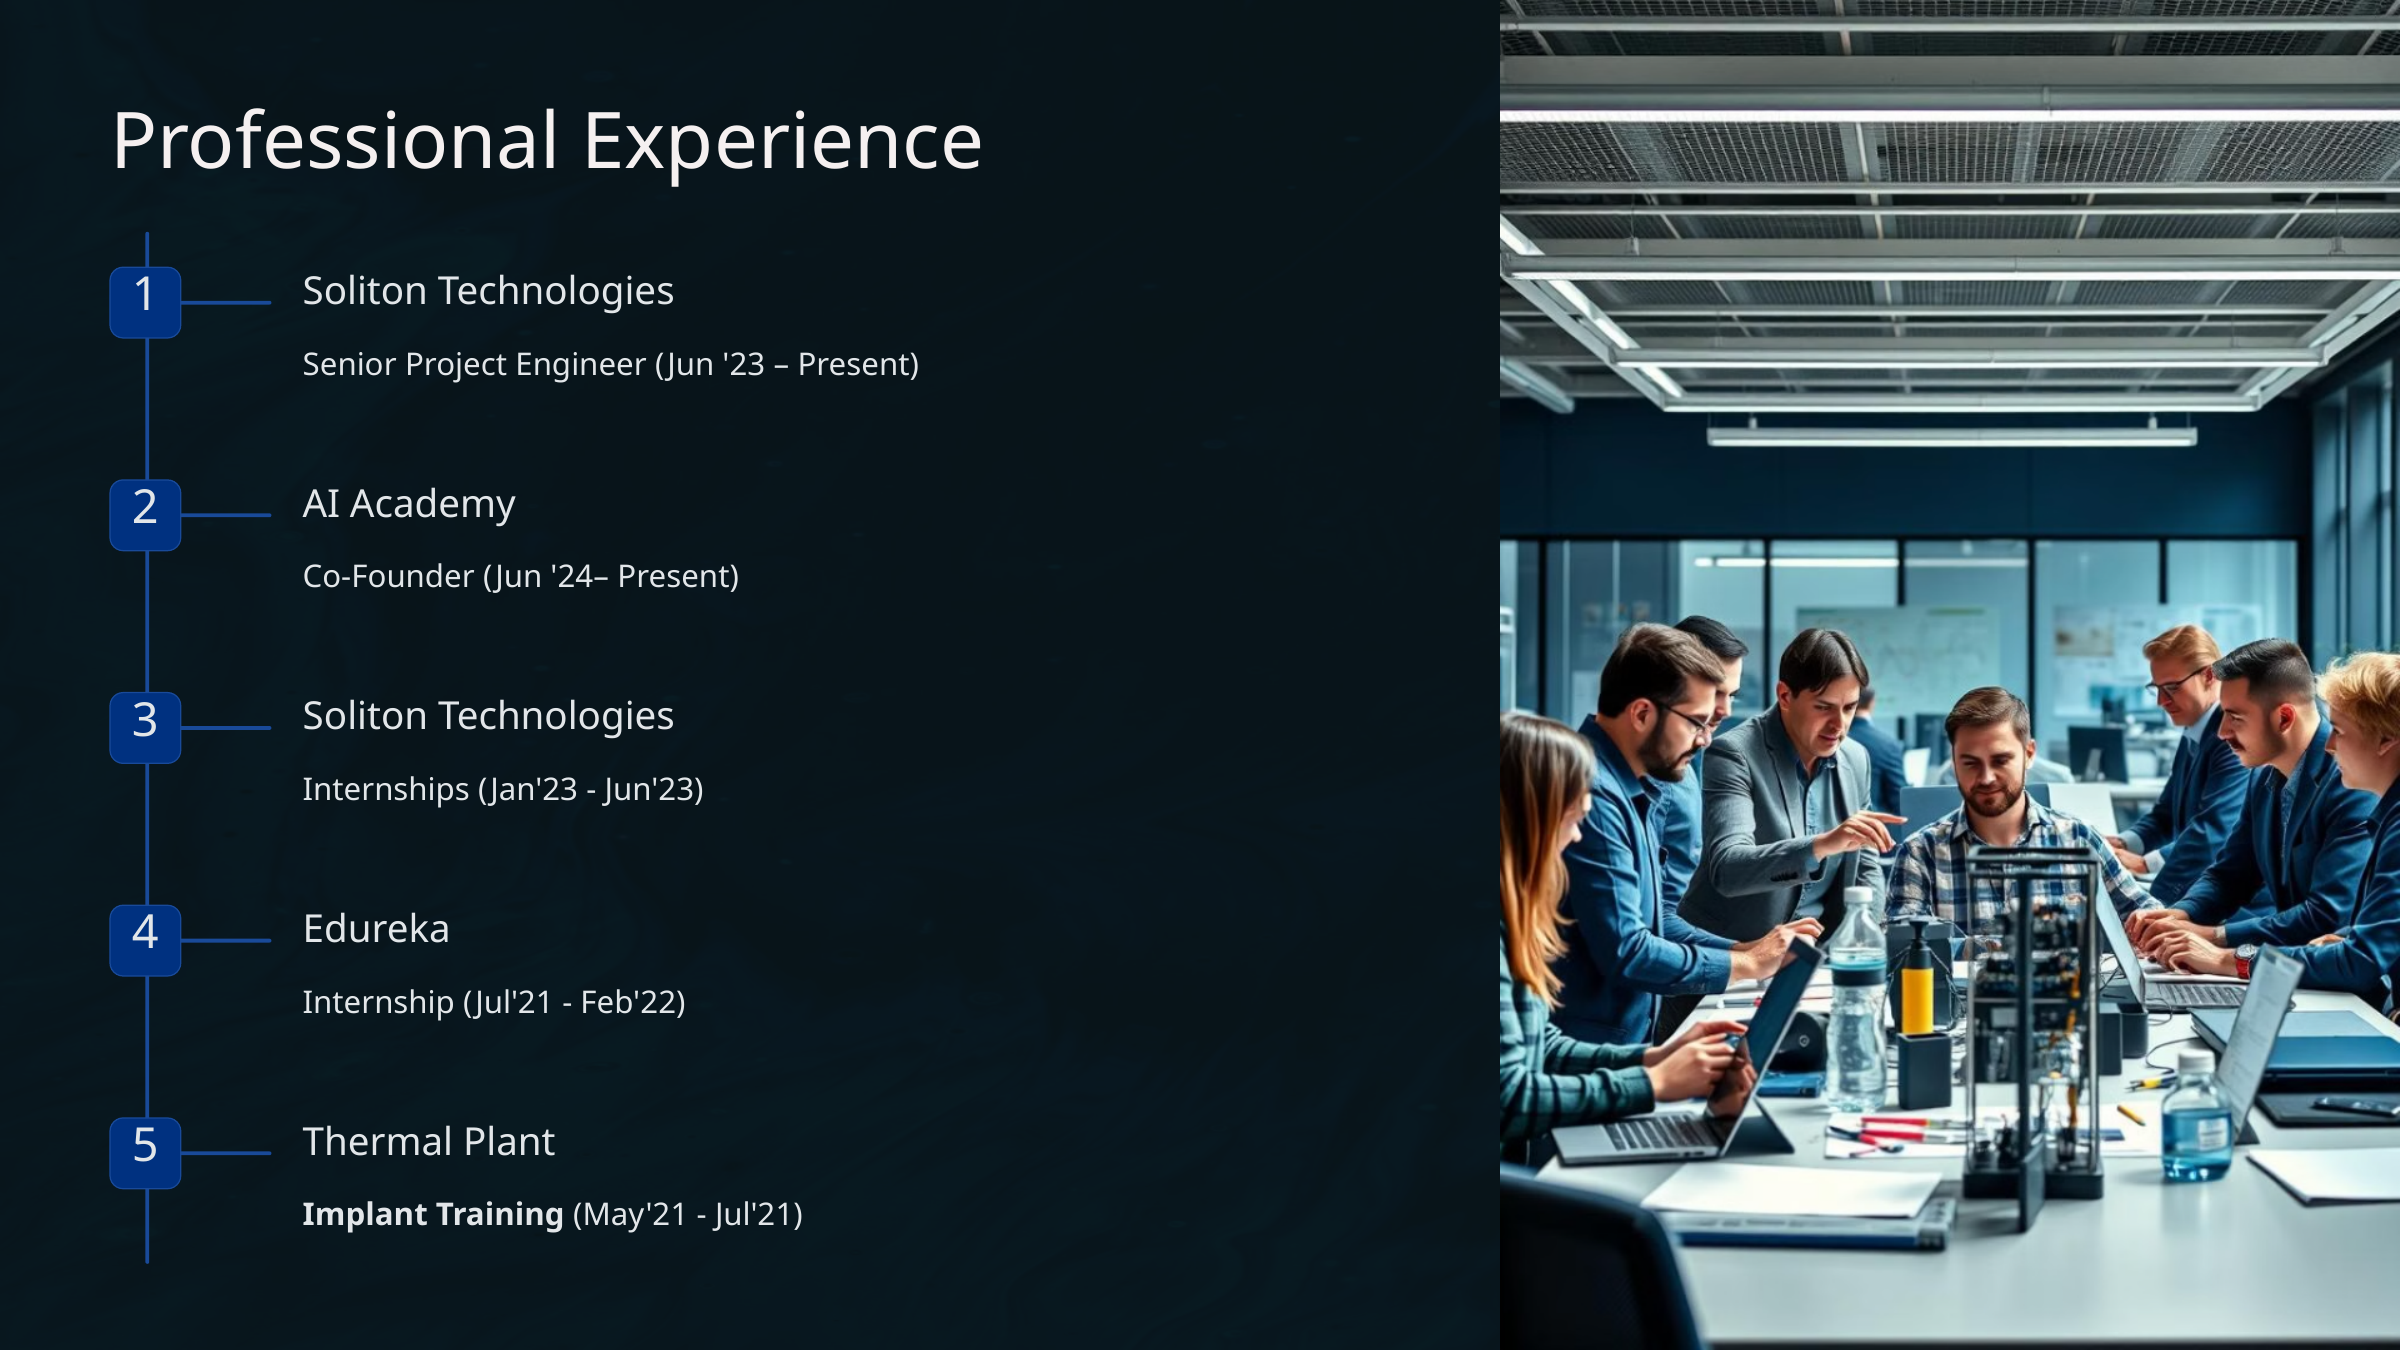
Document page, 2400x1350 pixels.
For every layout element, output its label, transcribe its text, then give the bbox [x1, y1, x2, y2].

text_box [109, 479, 181, 551]
text_box Thermal Plant [302, 1114, 696, 1164]
text_box 3 [121, 698, 169, 758]
text_box 4 [121, 911, 169, 971]
text_box Soliton Technologies [302, 688, 709, 738]
text_box Senior Project Engineer (Jun '23 – Present) [302, 331, 1390, 382]
text_box Edureka [302, 901, 696, 951]
text_box [145, 231, 150, 267]
text_box [181, 726, 272, 730]
text_box 2 [121, 485, 169, 545]
text_box [145, 764, 150, 905]
text_box Implant Training (May'21 - Jul'21) [302, 1182, 1390, 1233]
text_box Soliton Technologies [302, 263, 700, 313]
text_box [181, 513, 272, 518]
text_box [181, 300, 272, 305]
text_box Professional Experience [110, 86, 1019, 185]
text_box [145, 551, 150, 692]
text_box [109, 267, 181, 338]
text_box AI Academy [302, 475, 696, 526]
text_box Co-Founder (Jun '24– Present) [302, 544, 1390, 595]
text_box [109, 905, 181, 977]
text_box [109, 1117, 181, 1189]
text_box [145, 338, 150, 479]
text_box Internship (Jul'21 - Feb'22) [302, 969, 1390, 1020]
picture [1499, 0, 2400, 1350]
text_box 5 [121, 1123, 169, 1183]
text_box Internships (Jan'23 - Jun'23) [302, 756, 1390, 807]
text_box [181, 1151, 272, 1156]
text_box [145, 977, 150, 1117]
text_box 1 [121, 273, 169, 333]
text_box [181, 938, 272, 943]
text_box [109, 692, 181, 764]
text_box [145, 1189, 150, 1264]
